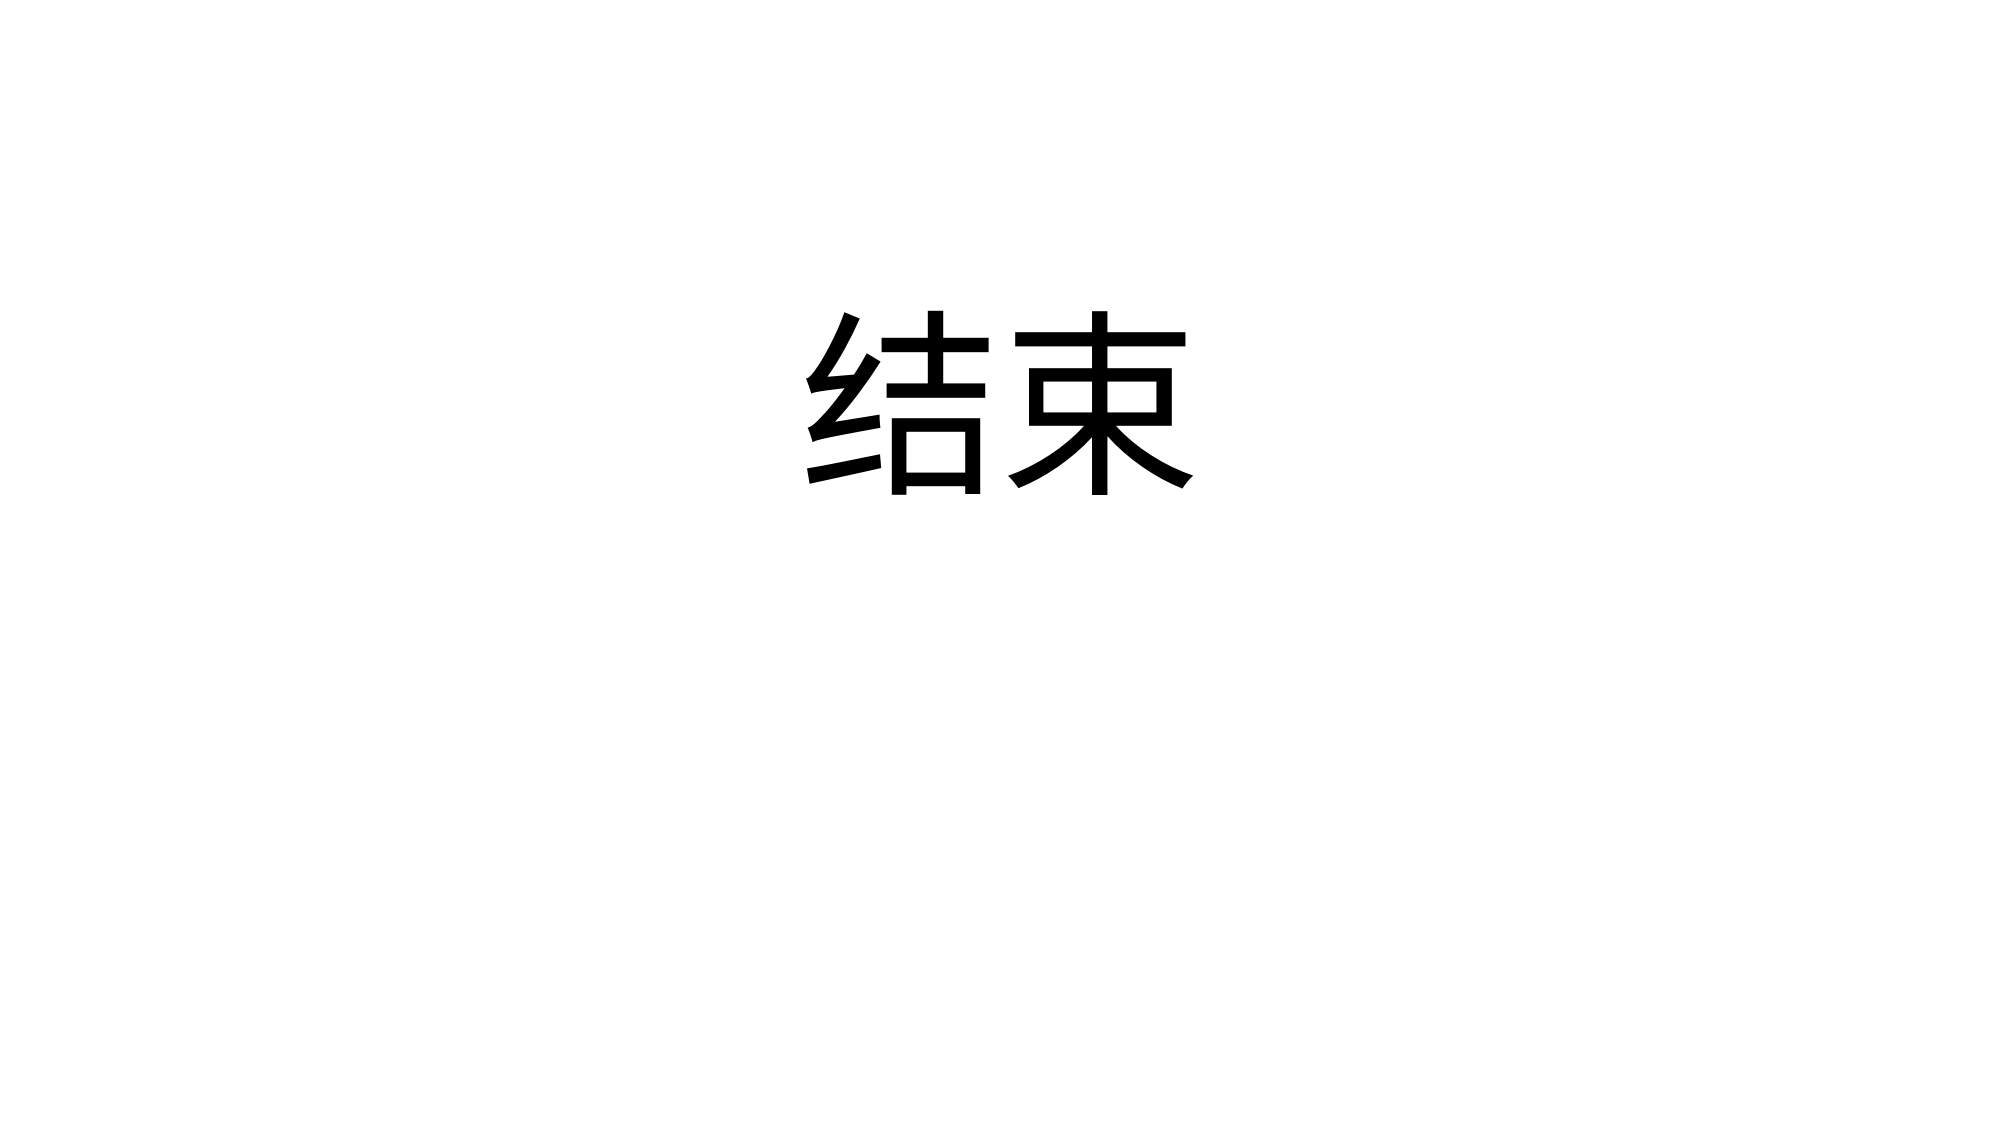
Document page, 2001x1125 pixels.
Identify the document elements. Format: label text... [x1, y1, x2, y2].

list 结束 [137, 299, 1863, 1014]
